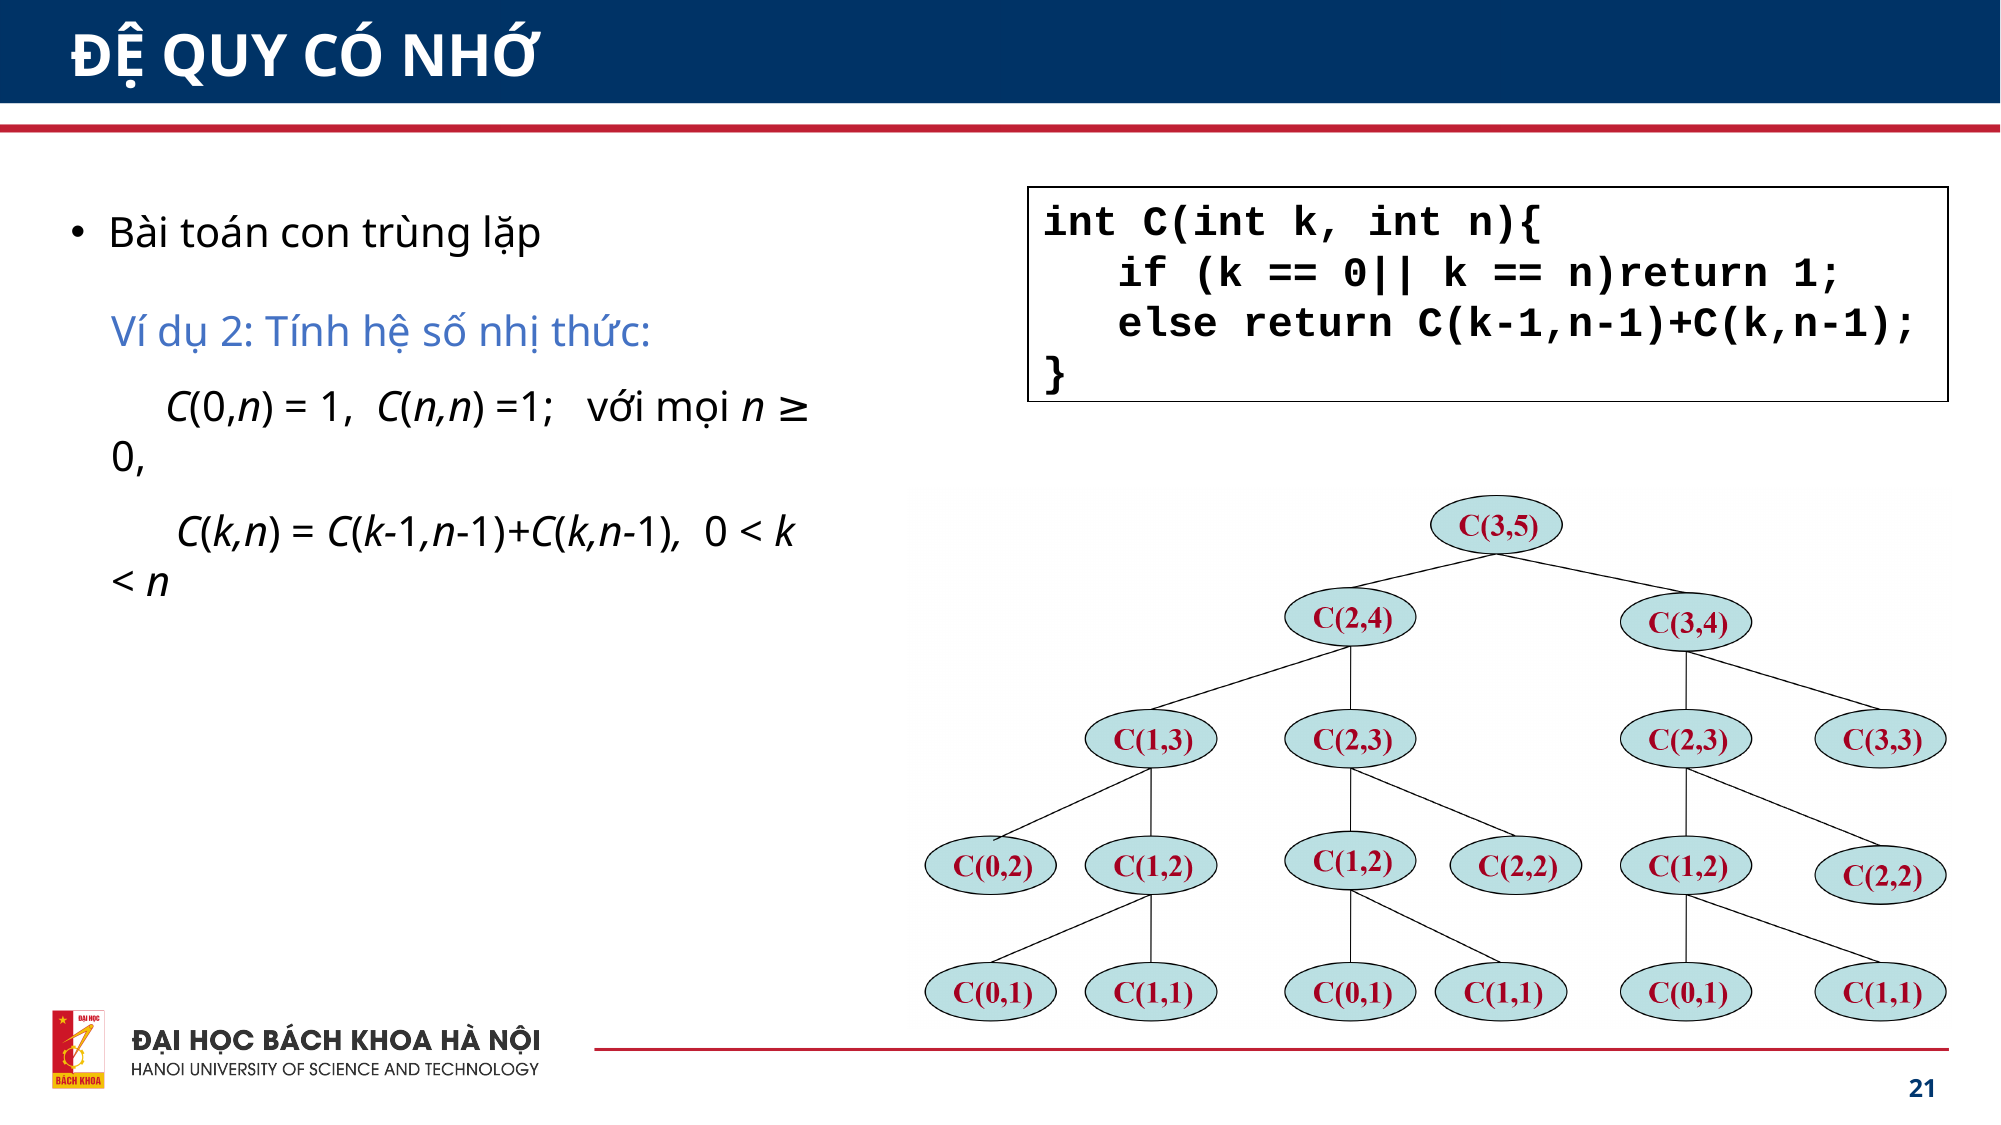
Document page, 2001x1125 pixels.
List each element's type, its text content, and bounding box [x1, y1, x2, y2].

text_box int C(int k, int n){ if (k == 0|| k == n)return 1; else return C(k-1,n-1)+C(k,n-1); } [1027, 186, 1949, 402]
slide_number 21 [1502, 1065, 1953, 1125]
picture [0, 0, 2001, 1125]
list Bài toán con trùng lặp [55, 173, 1945, 979]
text_box Ví dụ 2: Tính hệ số nhị thức: C(0,n) = 1, C(n,n) =1; với mọi n ≥ 0, C(k,n) = C(k-1,n-1)+C(k,n-1), 0 < k < n [96, 282, 830, 612]
title ĐỆ QUY CÓ NHỚ [55, 18, 1945, 90]
